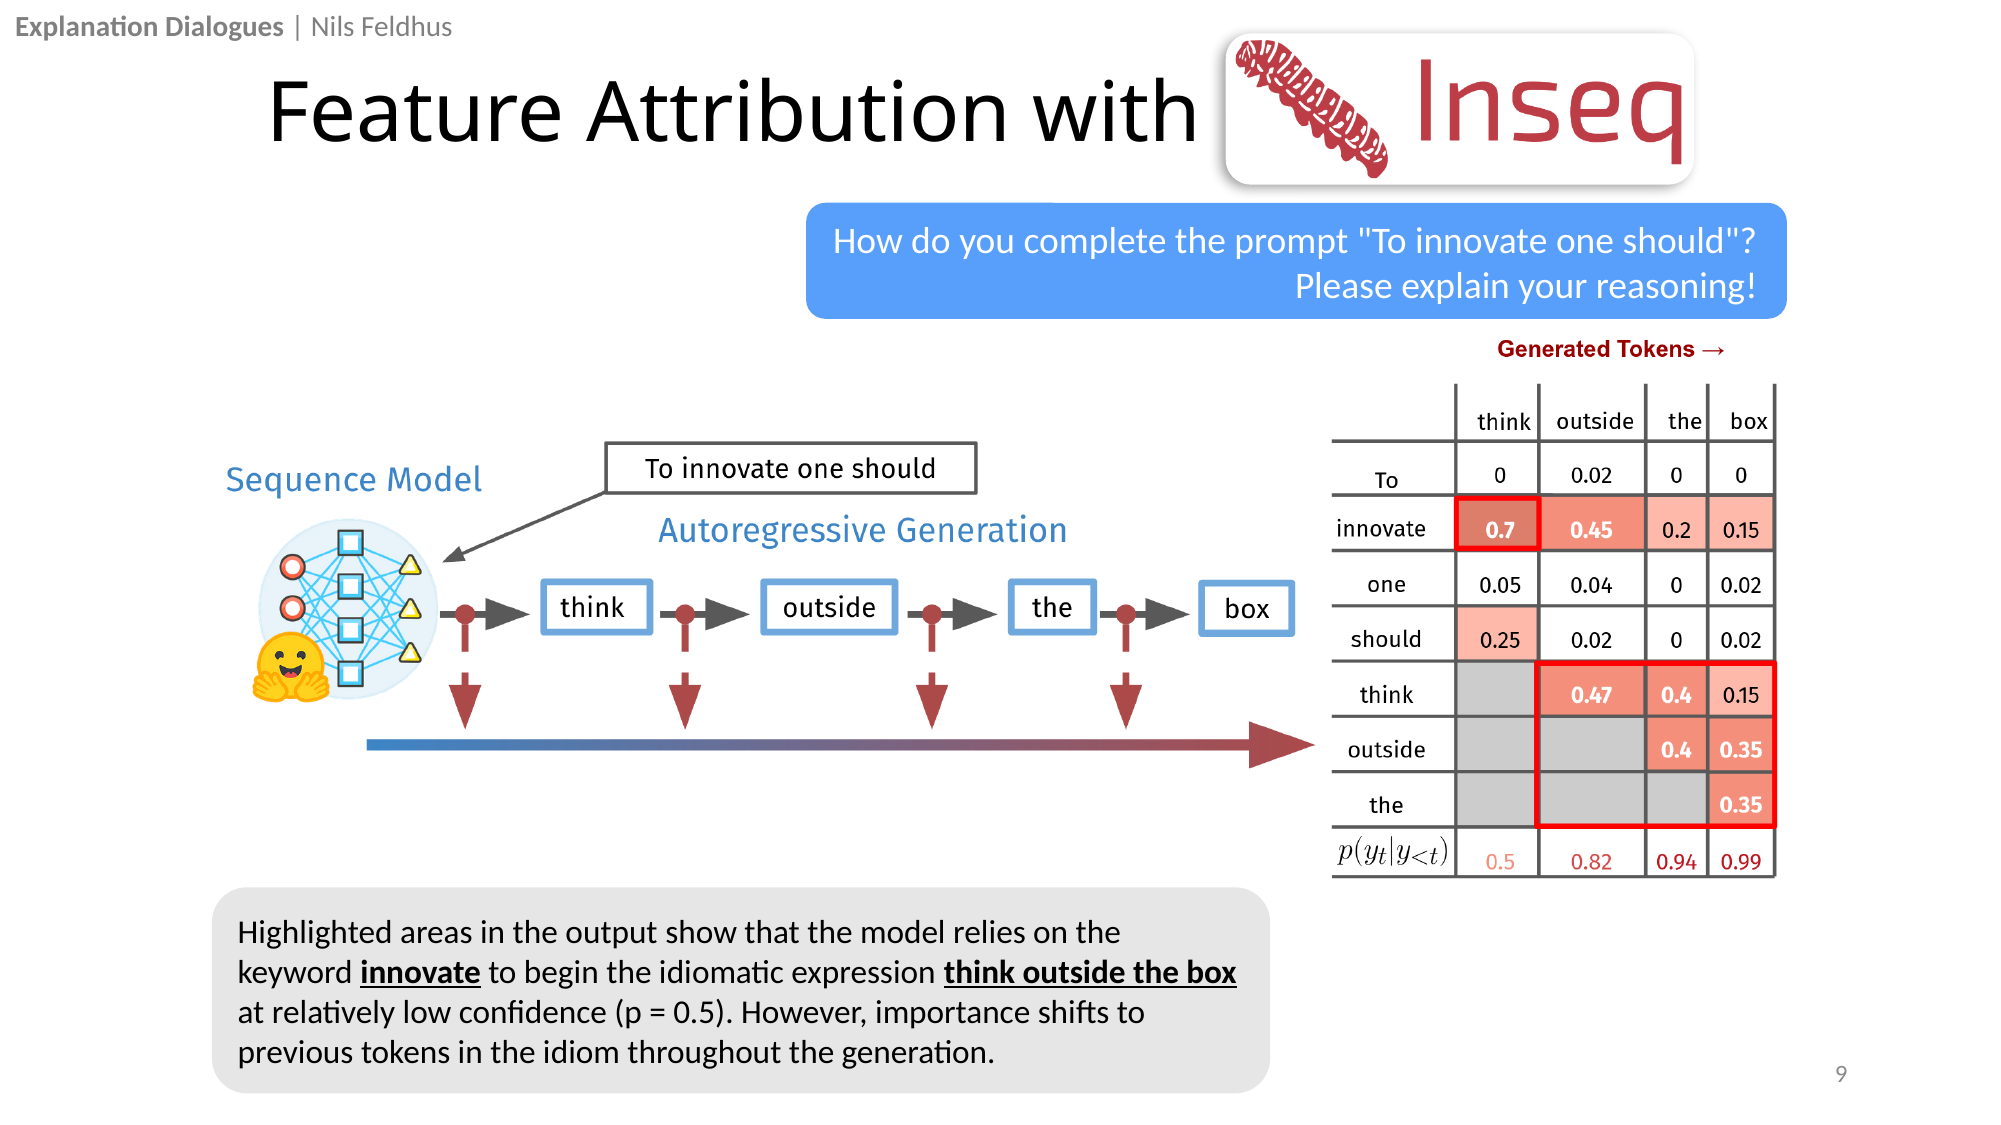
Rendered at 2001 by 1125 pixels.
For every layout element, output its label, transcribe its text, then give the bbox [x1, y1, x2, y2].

text_box Feature Attribution with [0, 51, 1215, 166]
slide_number 9 [1412, 1042, 1863, 1103]
text_box Highlighted areas in the output show that the model relies on the keyword innovate to begin the idiomatic expression think outside the box at relatively low confidence (p = 0.5). However, importance shifts to previous tokens in the idiom throughout the generation. [211, 889, 1271, 1094]
picture [1225, 33, 1694, 185]
text_box How do you complete the prompt "To innovate one should"? Please explain your reasoning! [805, 201, 1788, 320]
picture [212, 328, 1787, 889]
text_box Explanation Dialogues | Nils Feldhus [0, 0, 611, 50]
